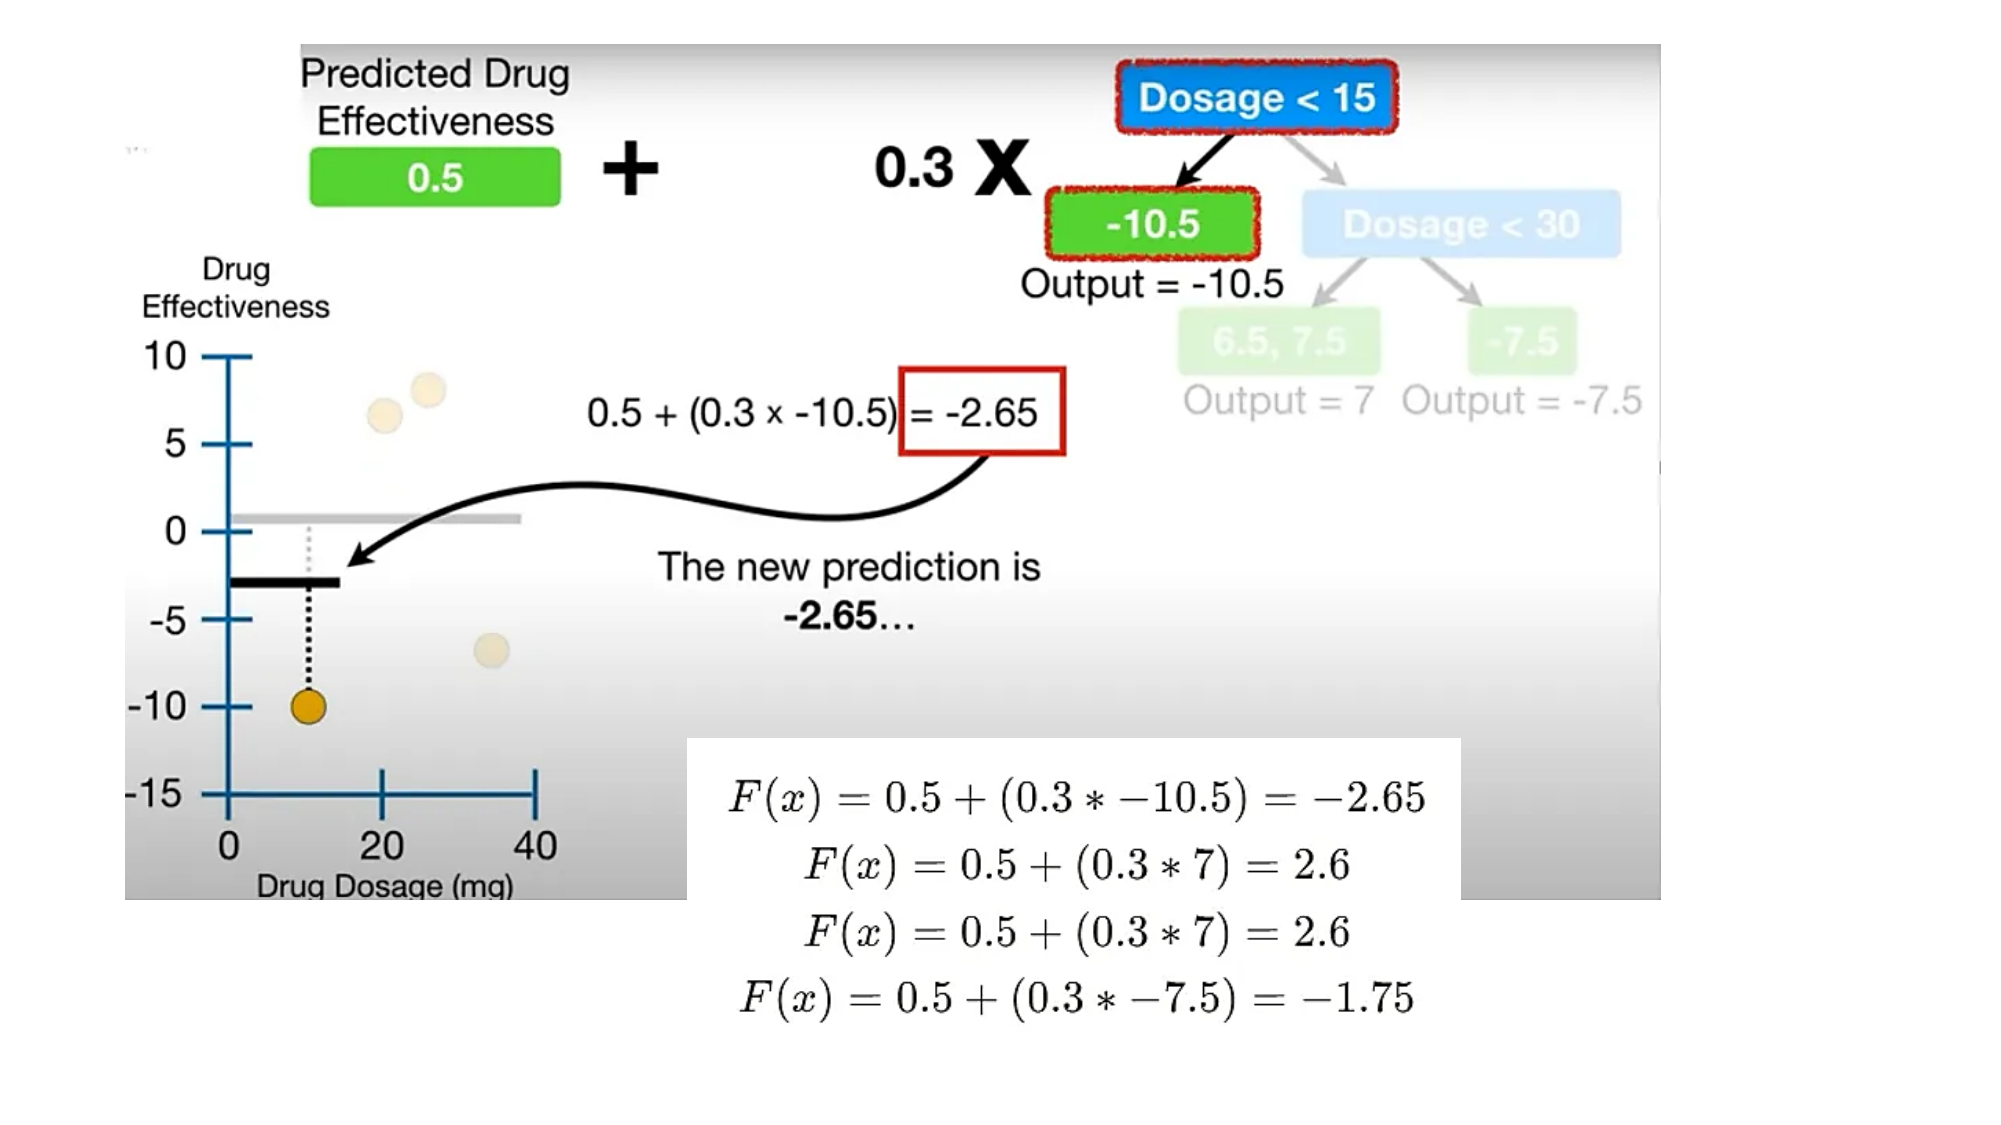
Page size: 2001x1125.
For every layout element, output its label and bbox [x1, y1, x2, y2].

picture [124, 44, 1661, 1062]
